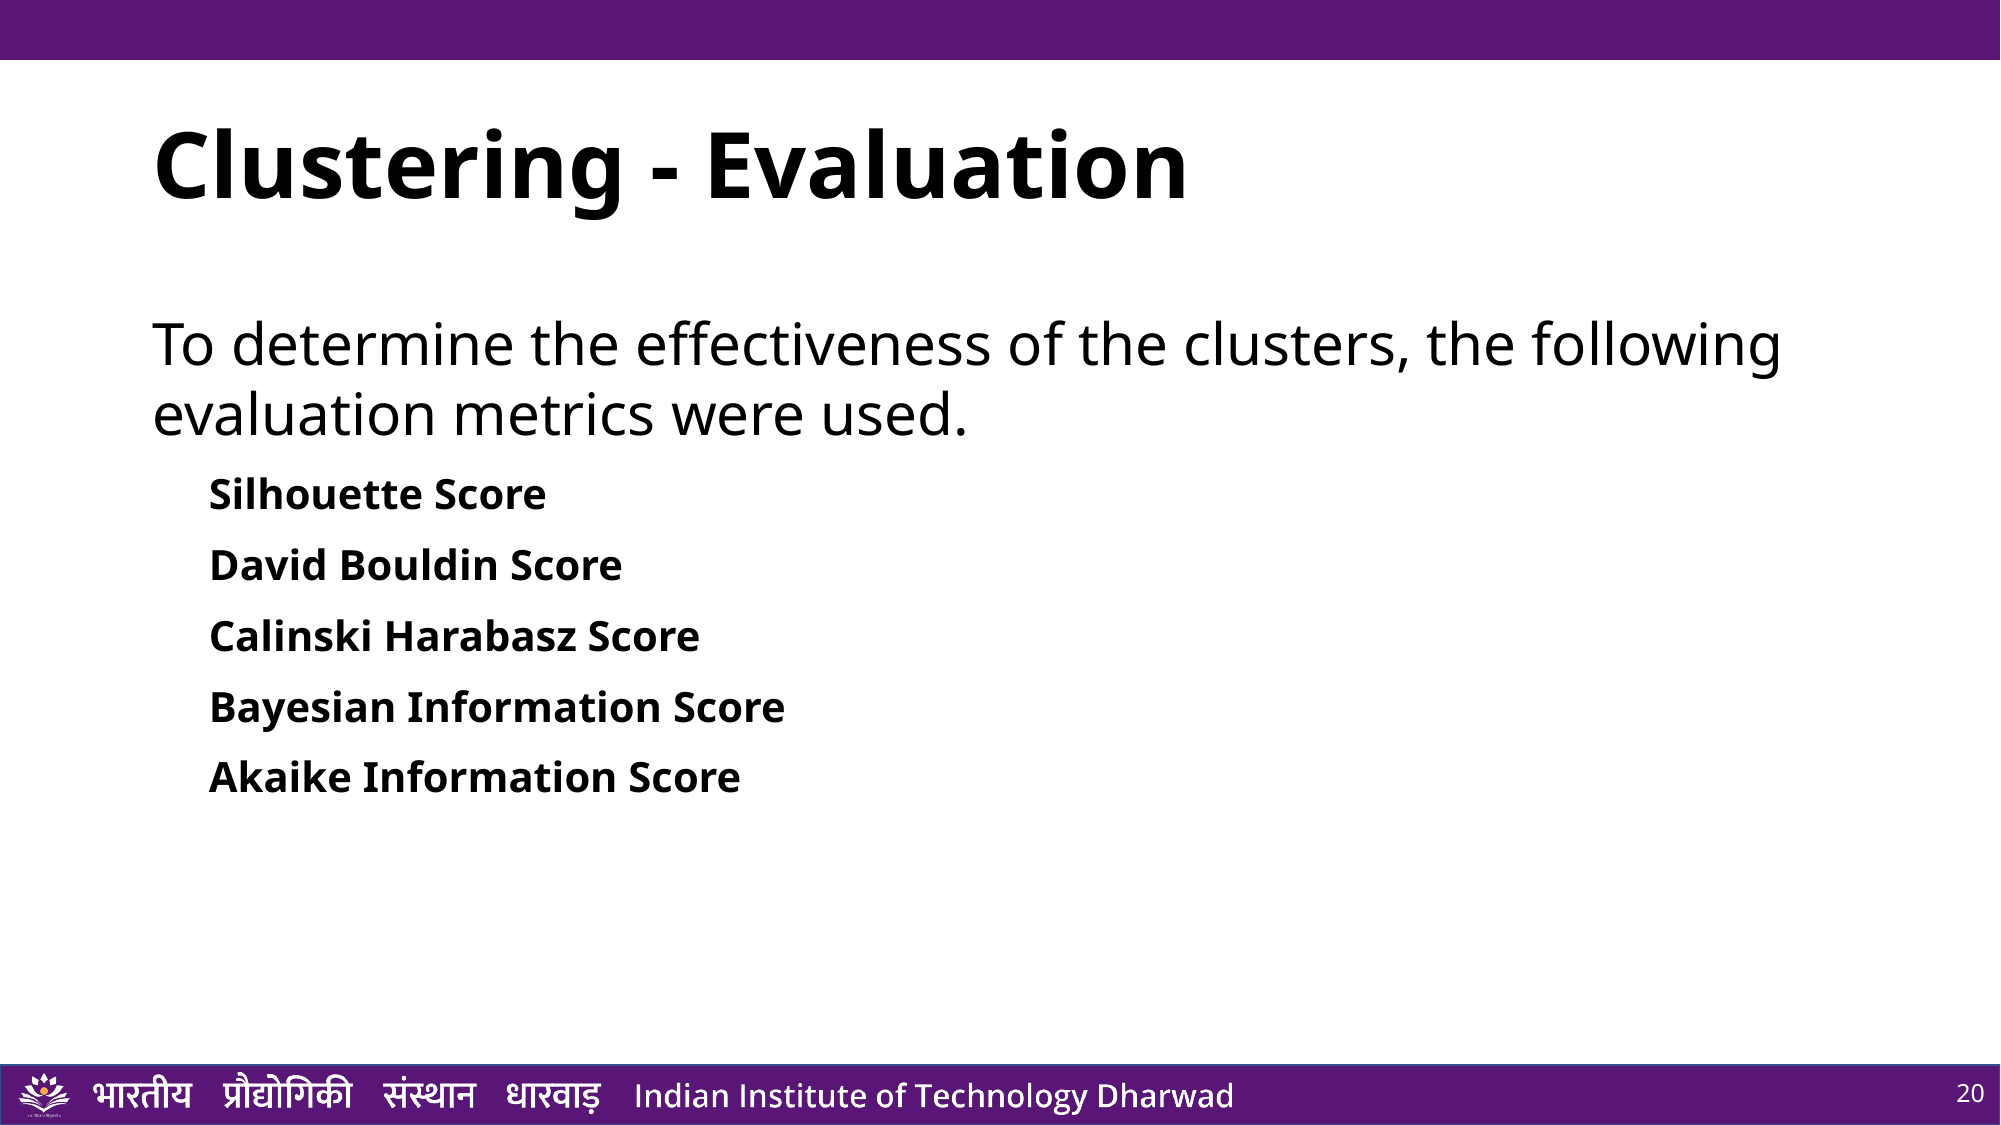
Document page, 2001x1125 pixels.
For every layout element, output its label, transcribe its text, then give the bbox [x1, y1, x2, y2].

list To determine the effectiveness of the clusters, the following evaluation metrics were used. Silhouette Score David Bouldin Score Calinski Harabasz Score Bayesian Information Score Akaike Information Score [137, 299, 1863, 1014]
picture [18, 1072, 1232, 1118]
title Clustering - Evaluation [137, 59, 1863, 278]
